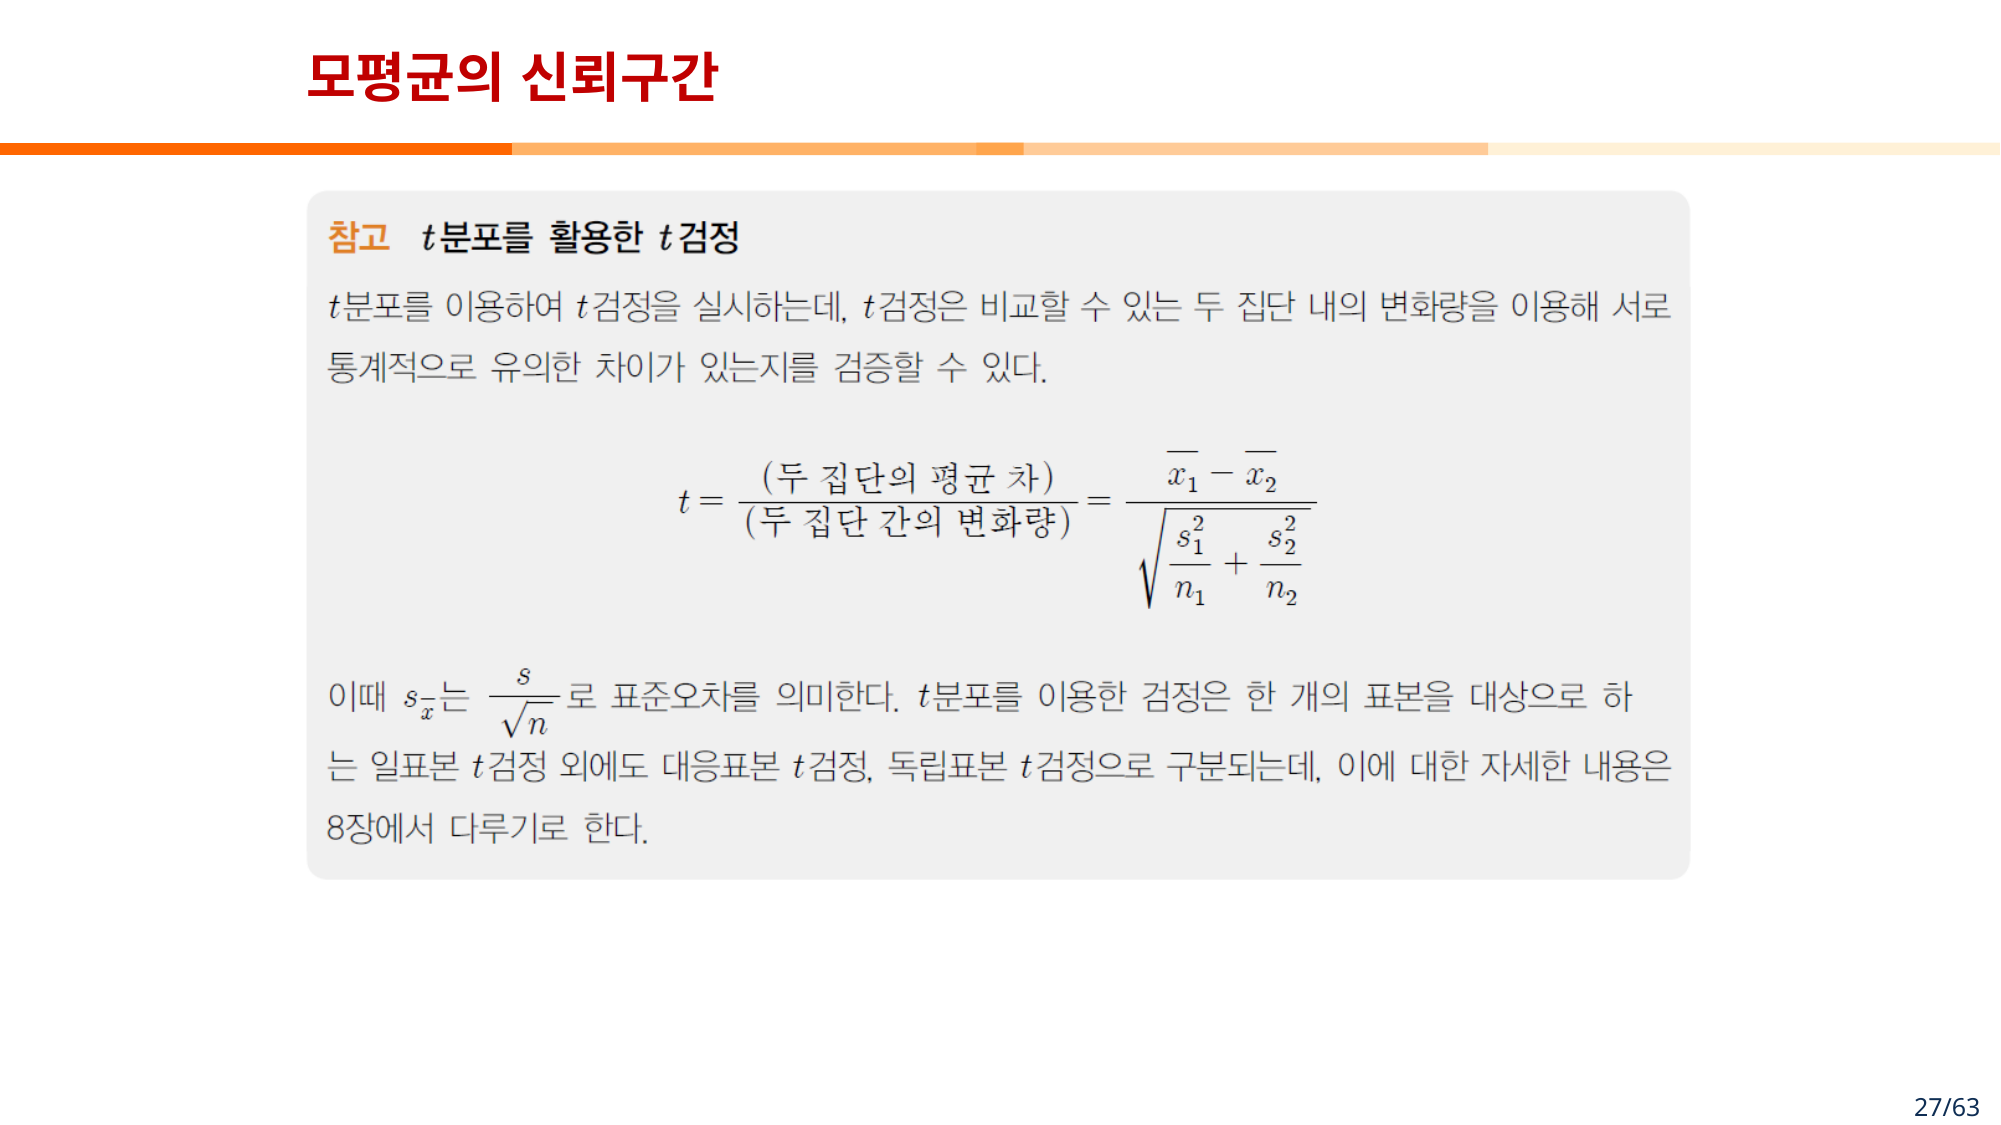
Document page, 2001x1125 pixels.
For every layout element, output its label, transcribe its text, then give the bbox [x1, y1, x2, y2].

title 모평균의 신뢰구간 [291, 31, 1709, 122]
picture [302, 184, 1698, 886]
